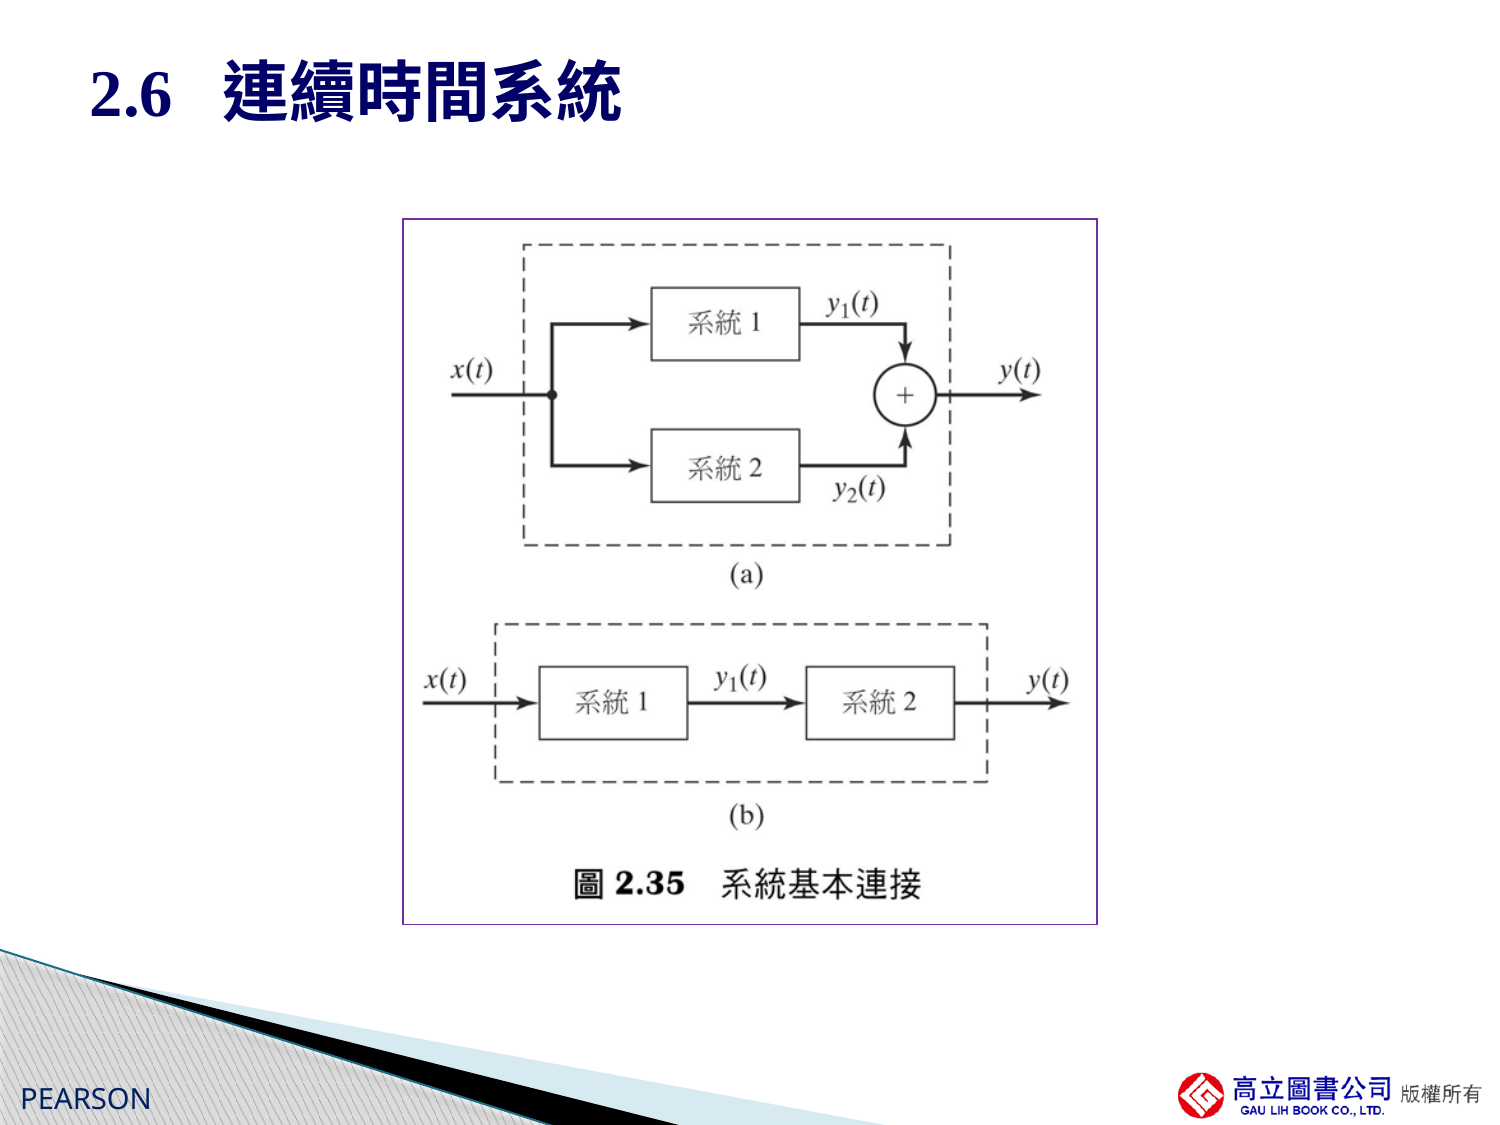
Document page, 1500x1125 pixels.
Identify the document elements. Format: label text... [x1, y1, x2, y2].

picture [1178, 1065, 1500, 1125]
picture [403, 219, 1097, 925]
title 2.6 連續時間系統 [75, 30, 1425, 149]
